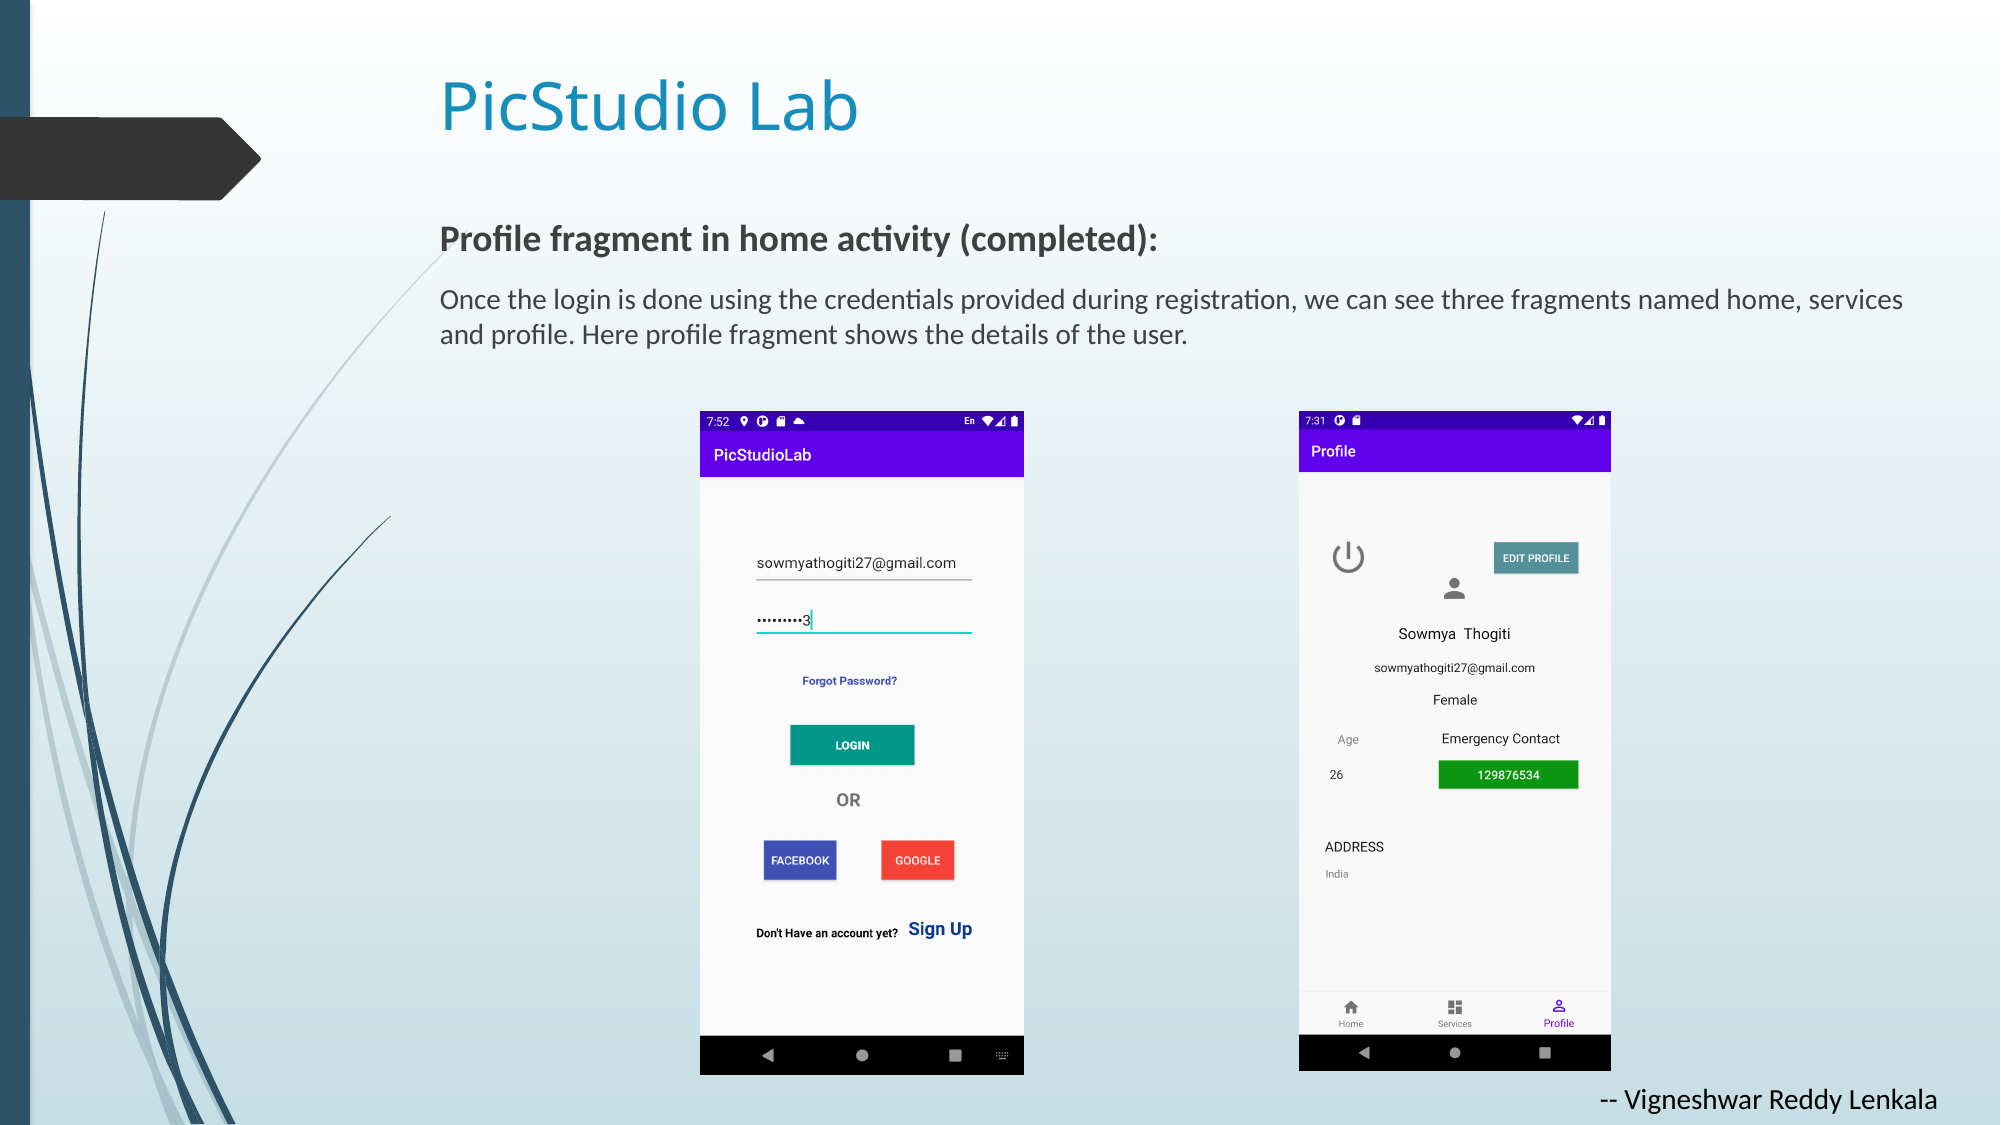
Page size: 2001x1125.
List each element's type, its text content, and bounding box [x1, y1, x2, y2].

picture [700, 411, 1024, 1076]
footer -- Vigneshwar Reddy Lenkala [1455, 1070, 1959, 1125]
text_box PicStudio Lab [424, 56, 1927, 153]
list Profile fragment in home activity (completed): Once the login is done using the credentials provided during registration, we can see three fragments named home, services and profile. Here profile fragment shows the details of the user. [424, 206, 1959, 1071]
picture [1298, 411, 1612, 1071]
